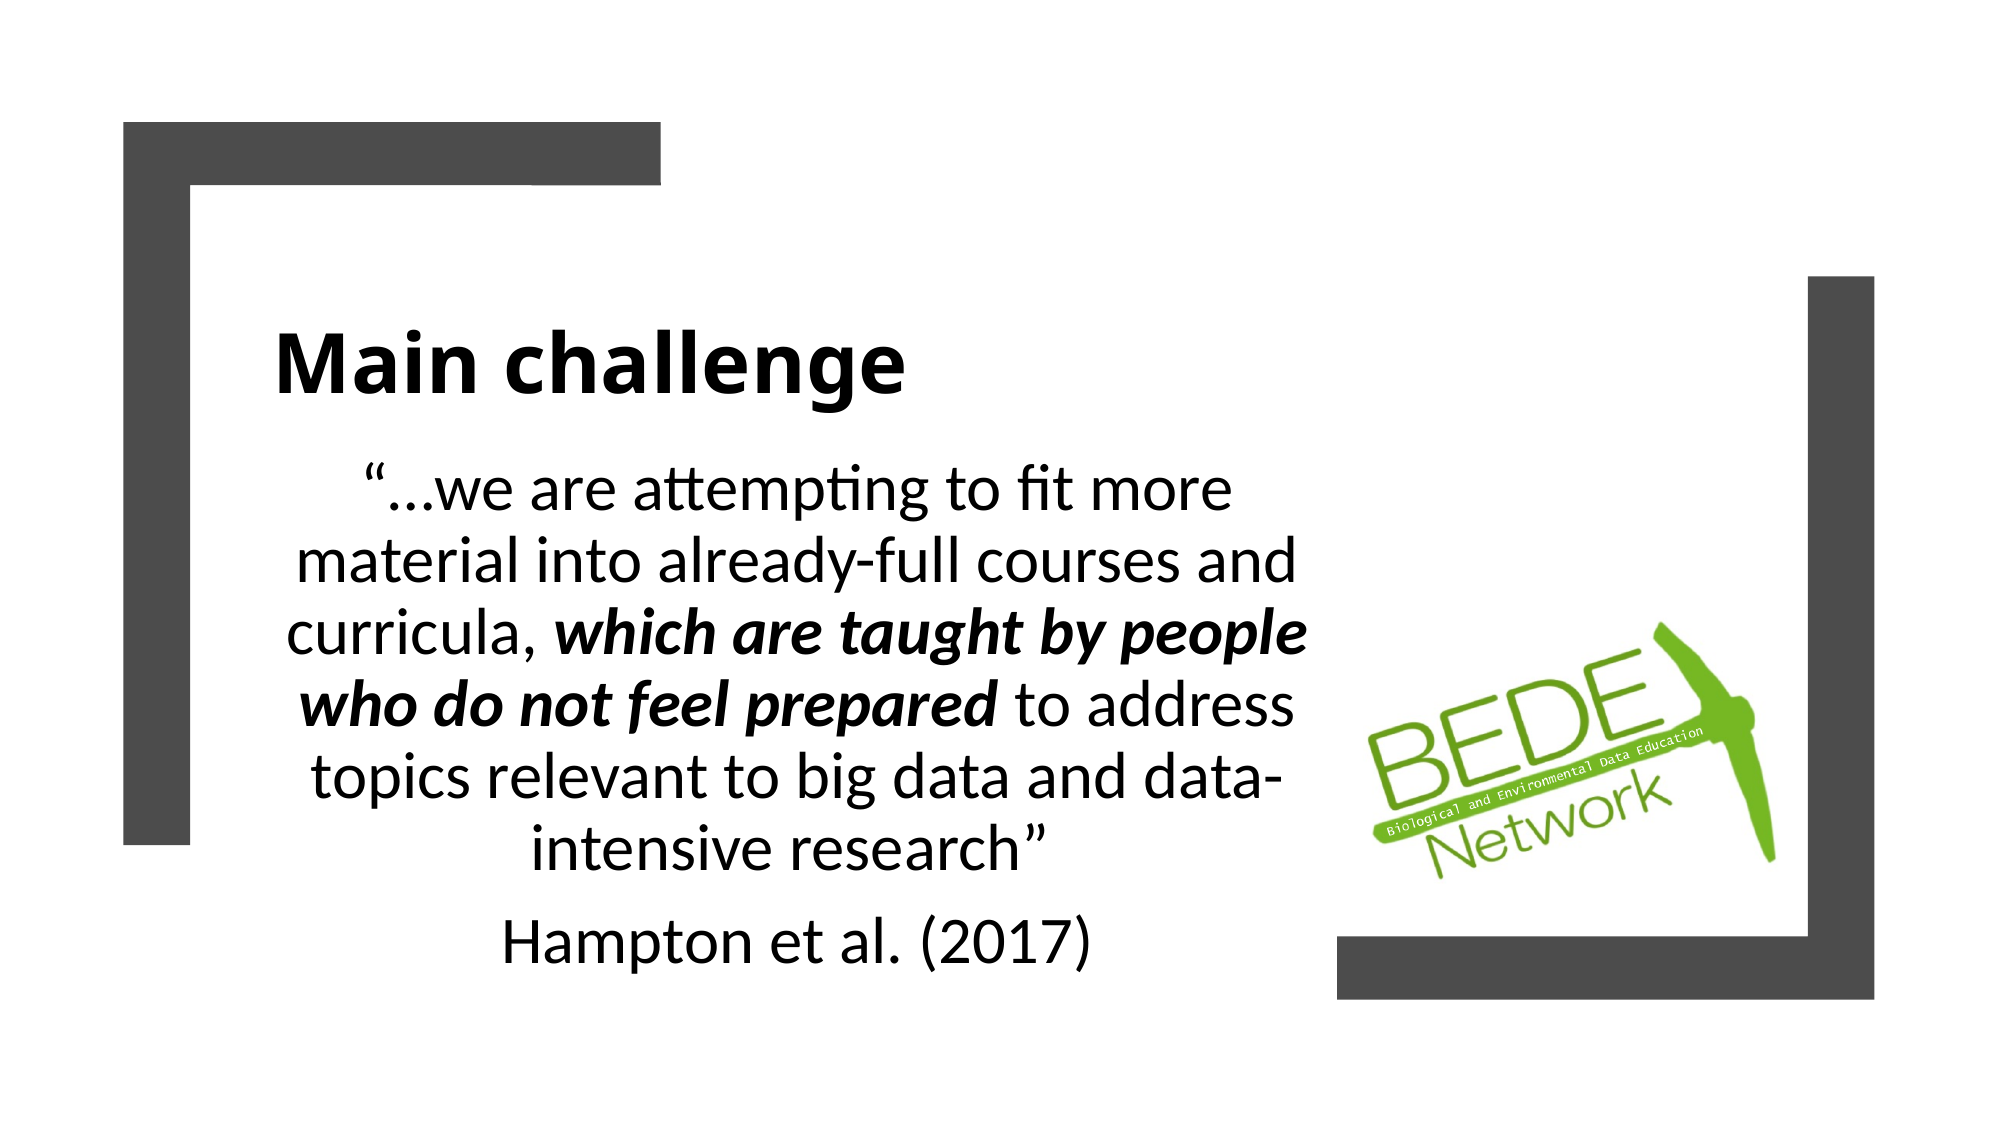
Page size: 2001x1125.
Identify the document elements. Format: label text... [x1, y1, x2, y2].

text_box [1337, 276, 1875, 1000]
picture [1362, 611, 1780, 893]
list “…we are attempting to fit more material into already-full courses and curricula, which are taught by people who do not feel prepared to address topics relevant to big data and data-intensive research” Hampton et al. (2017) [257, 445, 1338, 1000]
text_box [123, 122, 661, 846]
title Main challenge [257, 258, 1755, 476]
